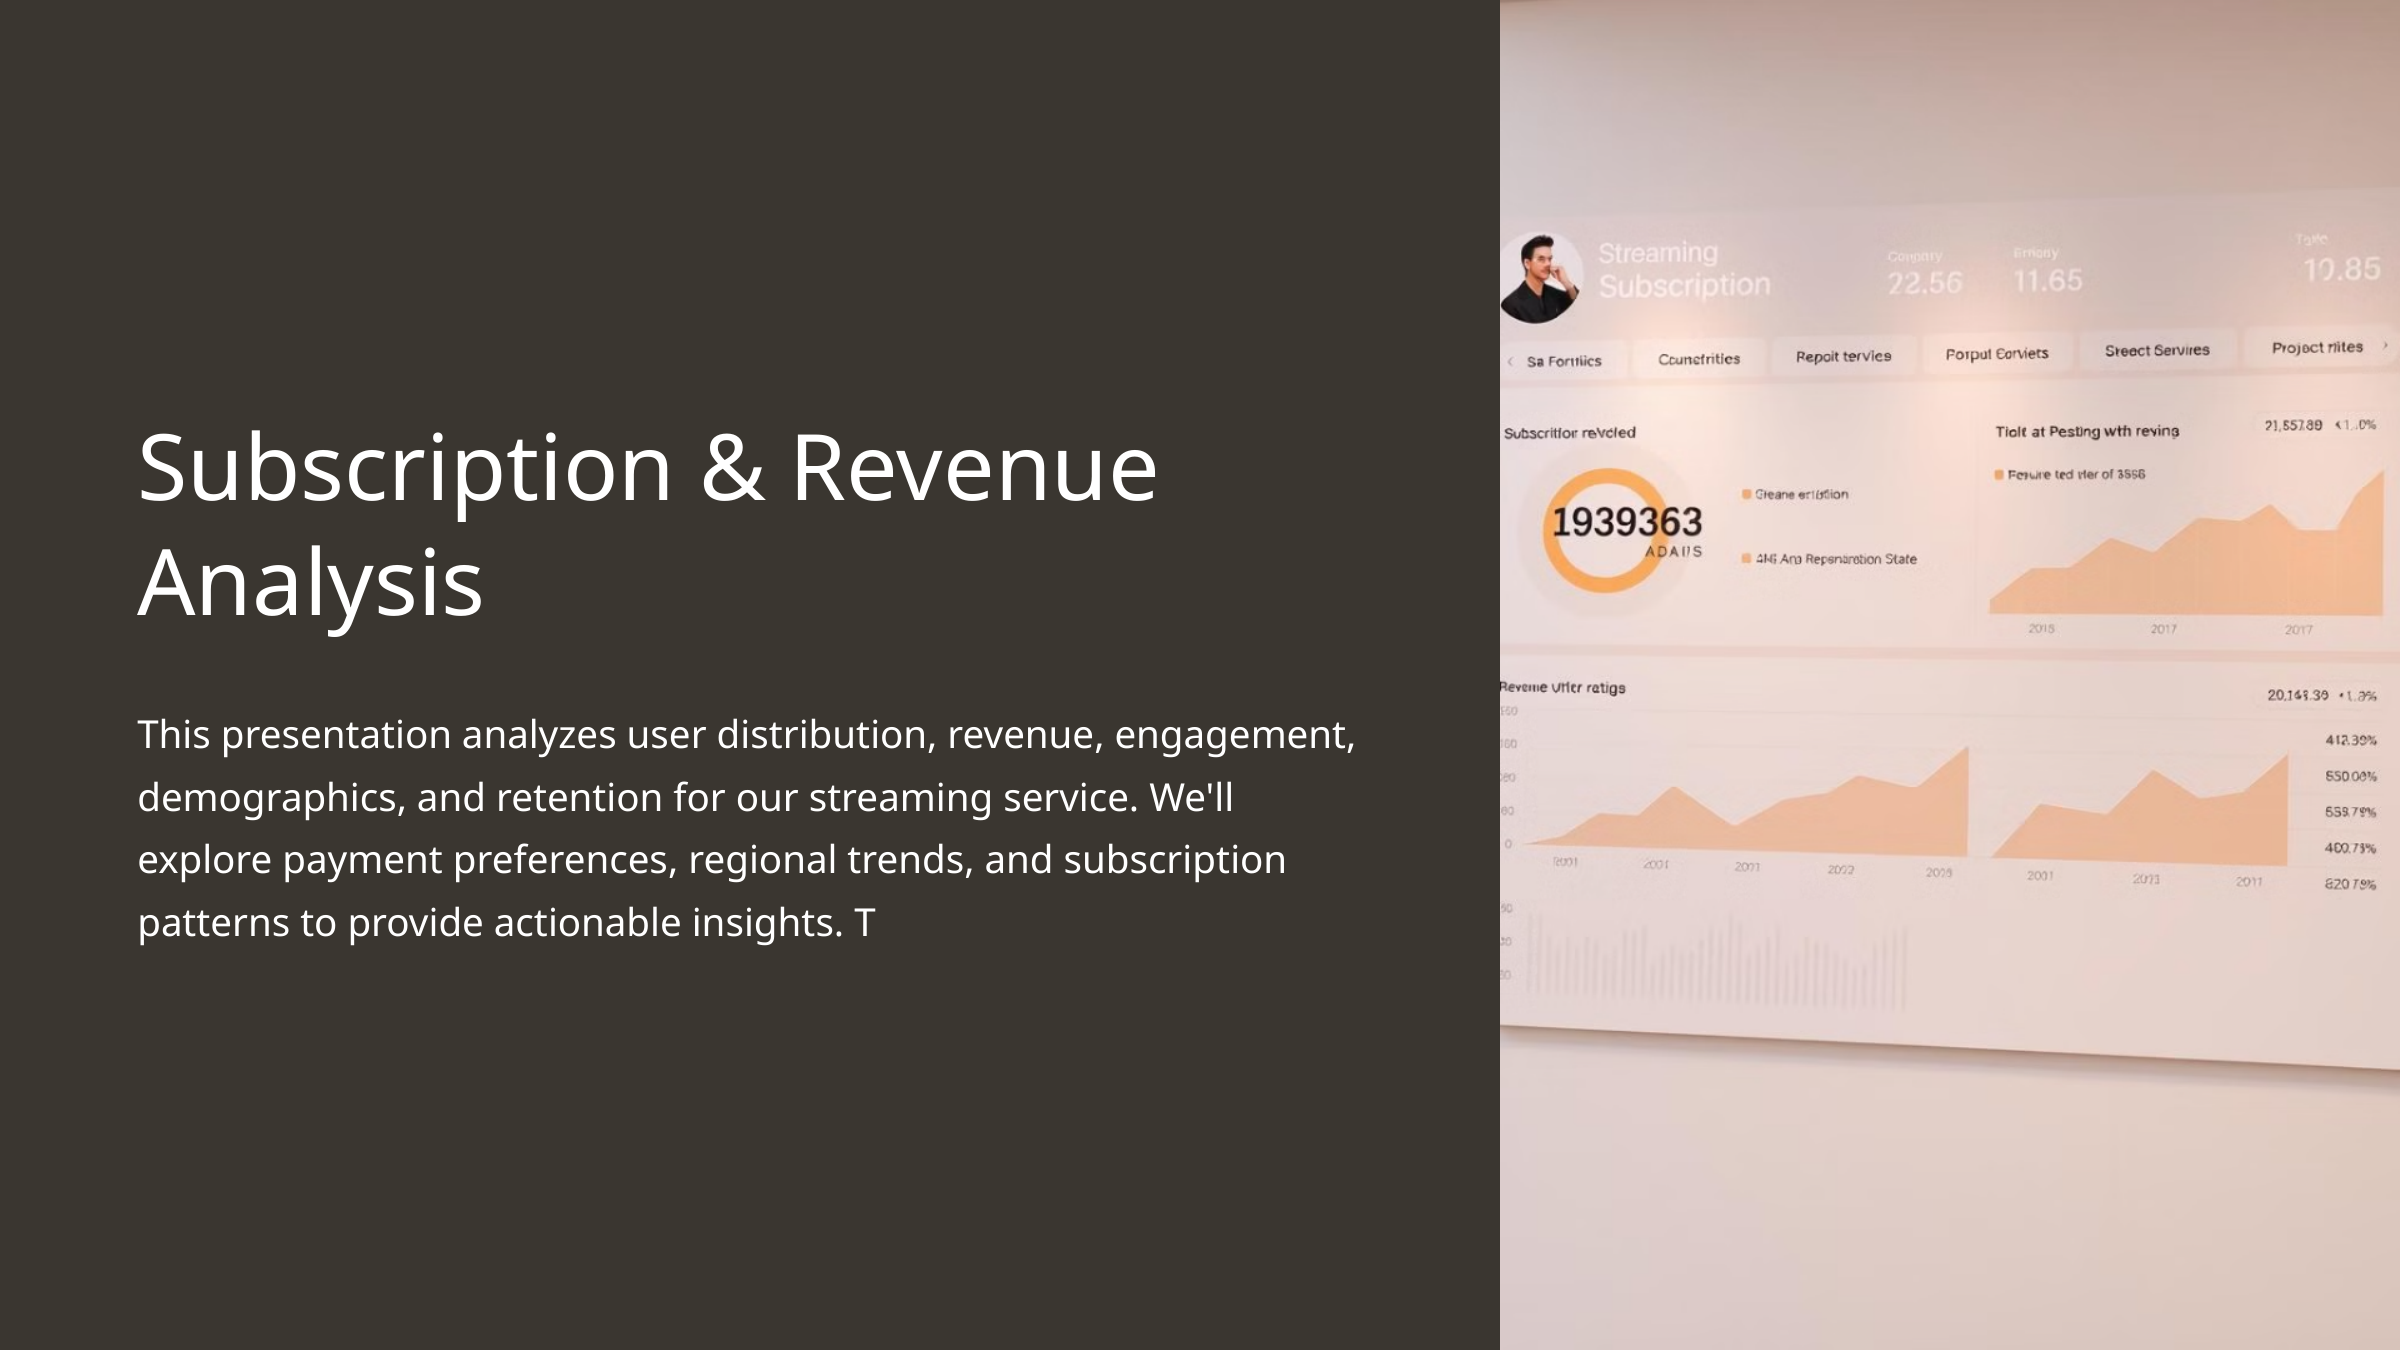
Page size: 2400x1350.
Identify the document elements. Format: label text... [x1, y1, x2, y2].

text_box Subscription & Revenue Analysis [137, 404, 1363, 636]
picture [1499, 0, 2400, 1350]
text_box This presentation analyzes user distribution, revenue, engagement, demographics, and retention for our streaming service. We'll explore payment preferences, regional trends, and subscription patterns to provide actionable insights. T [137, 694, 1363, 946]
